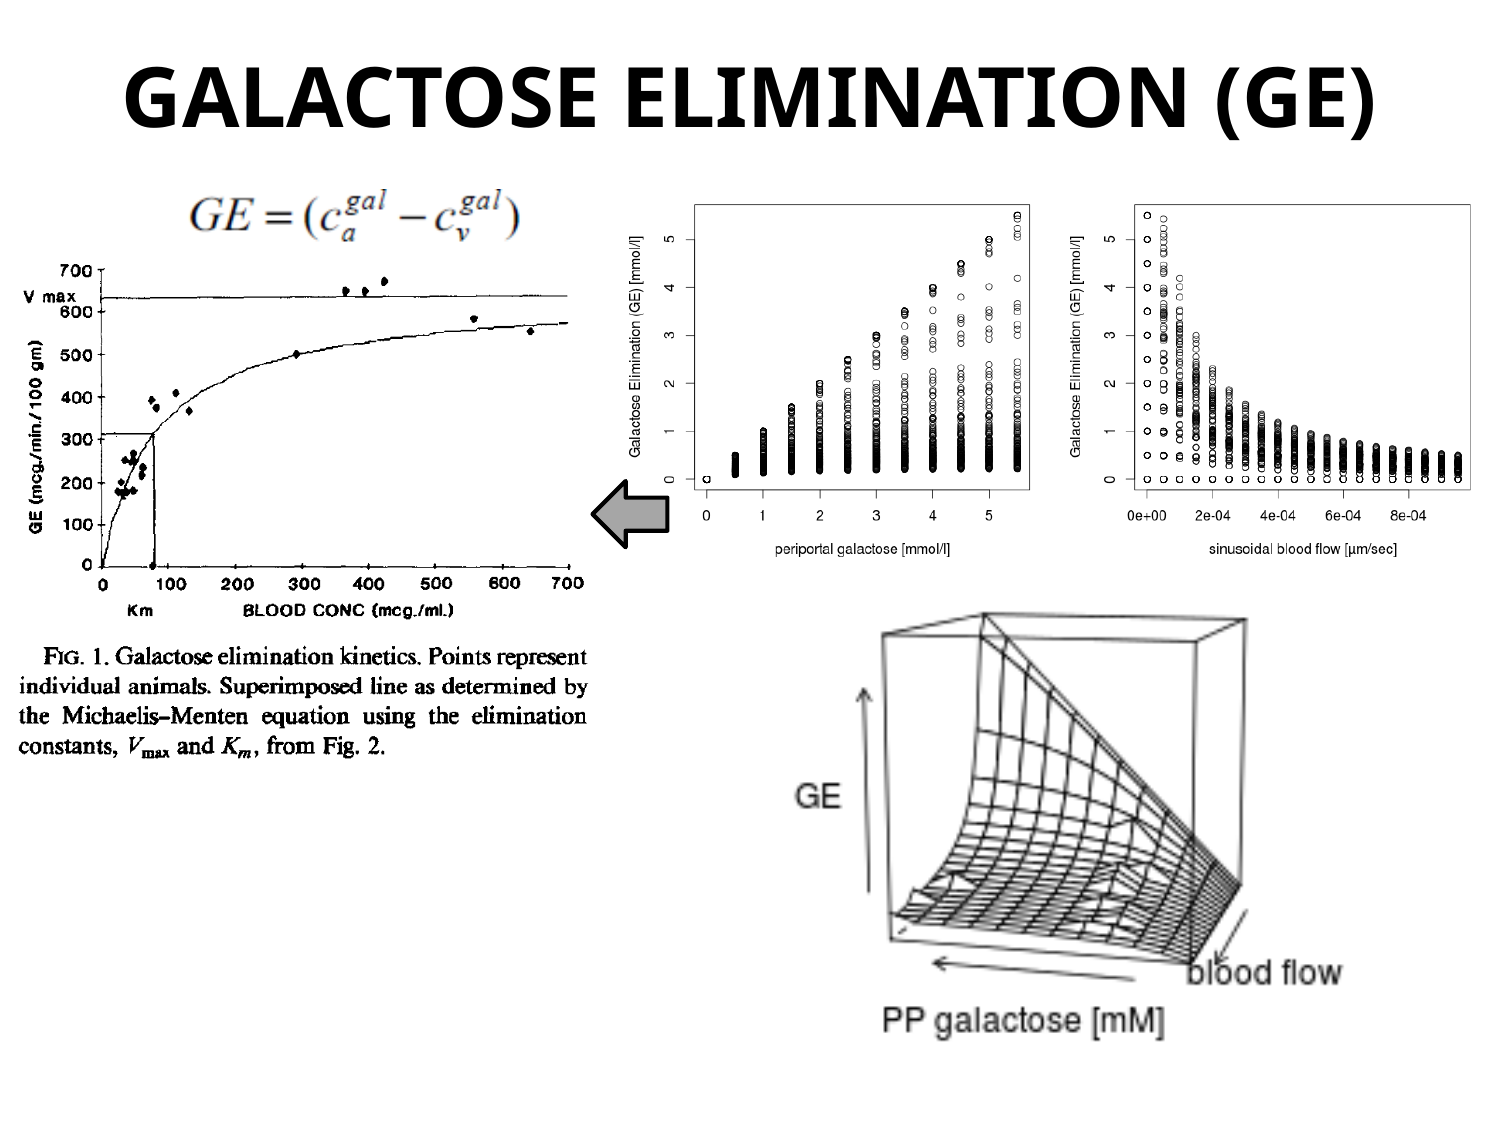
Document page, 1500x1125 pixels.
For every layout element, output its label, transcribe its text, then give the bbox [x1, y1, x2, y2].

picture [0, 189, 604, 780]
title Galactose Elimination (GE) [75, 75, 1425, 188]
picture [629, 204, 1471, 557]
text_box [0, 0, 1500, 75]
text_box [607, 479, 624, 549]
picture [787, 559, 1376, 1062]
